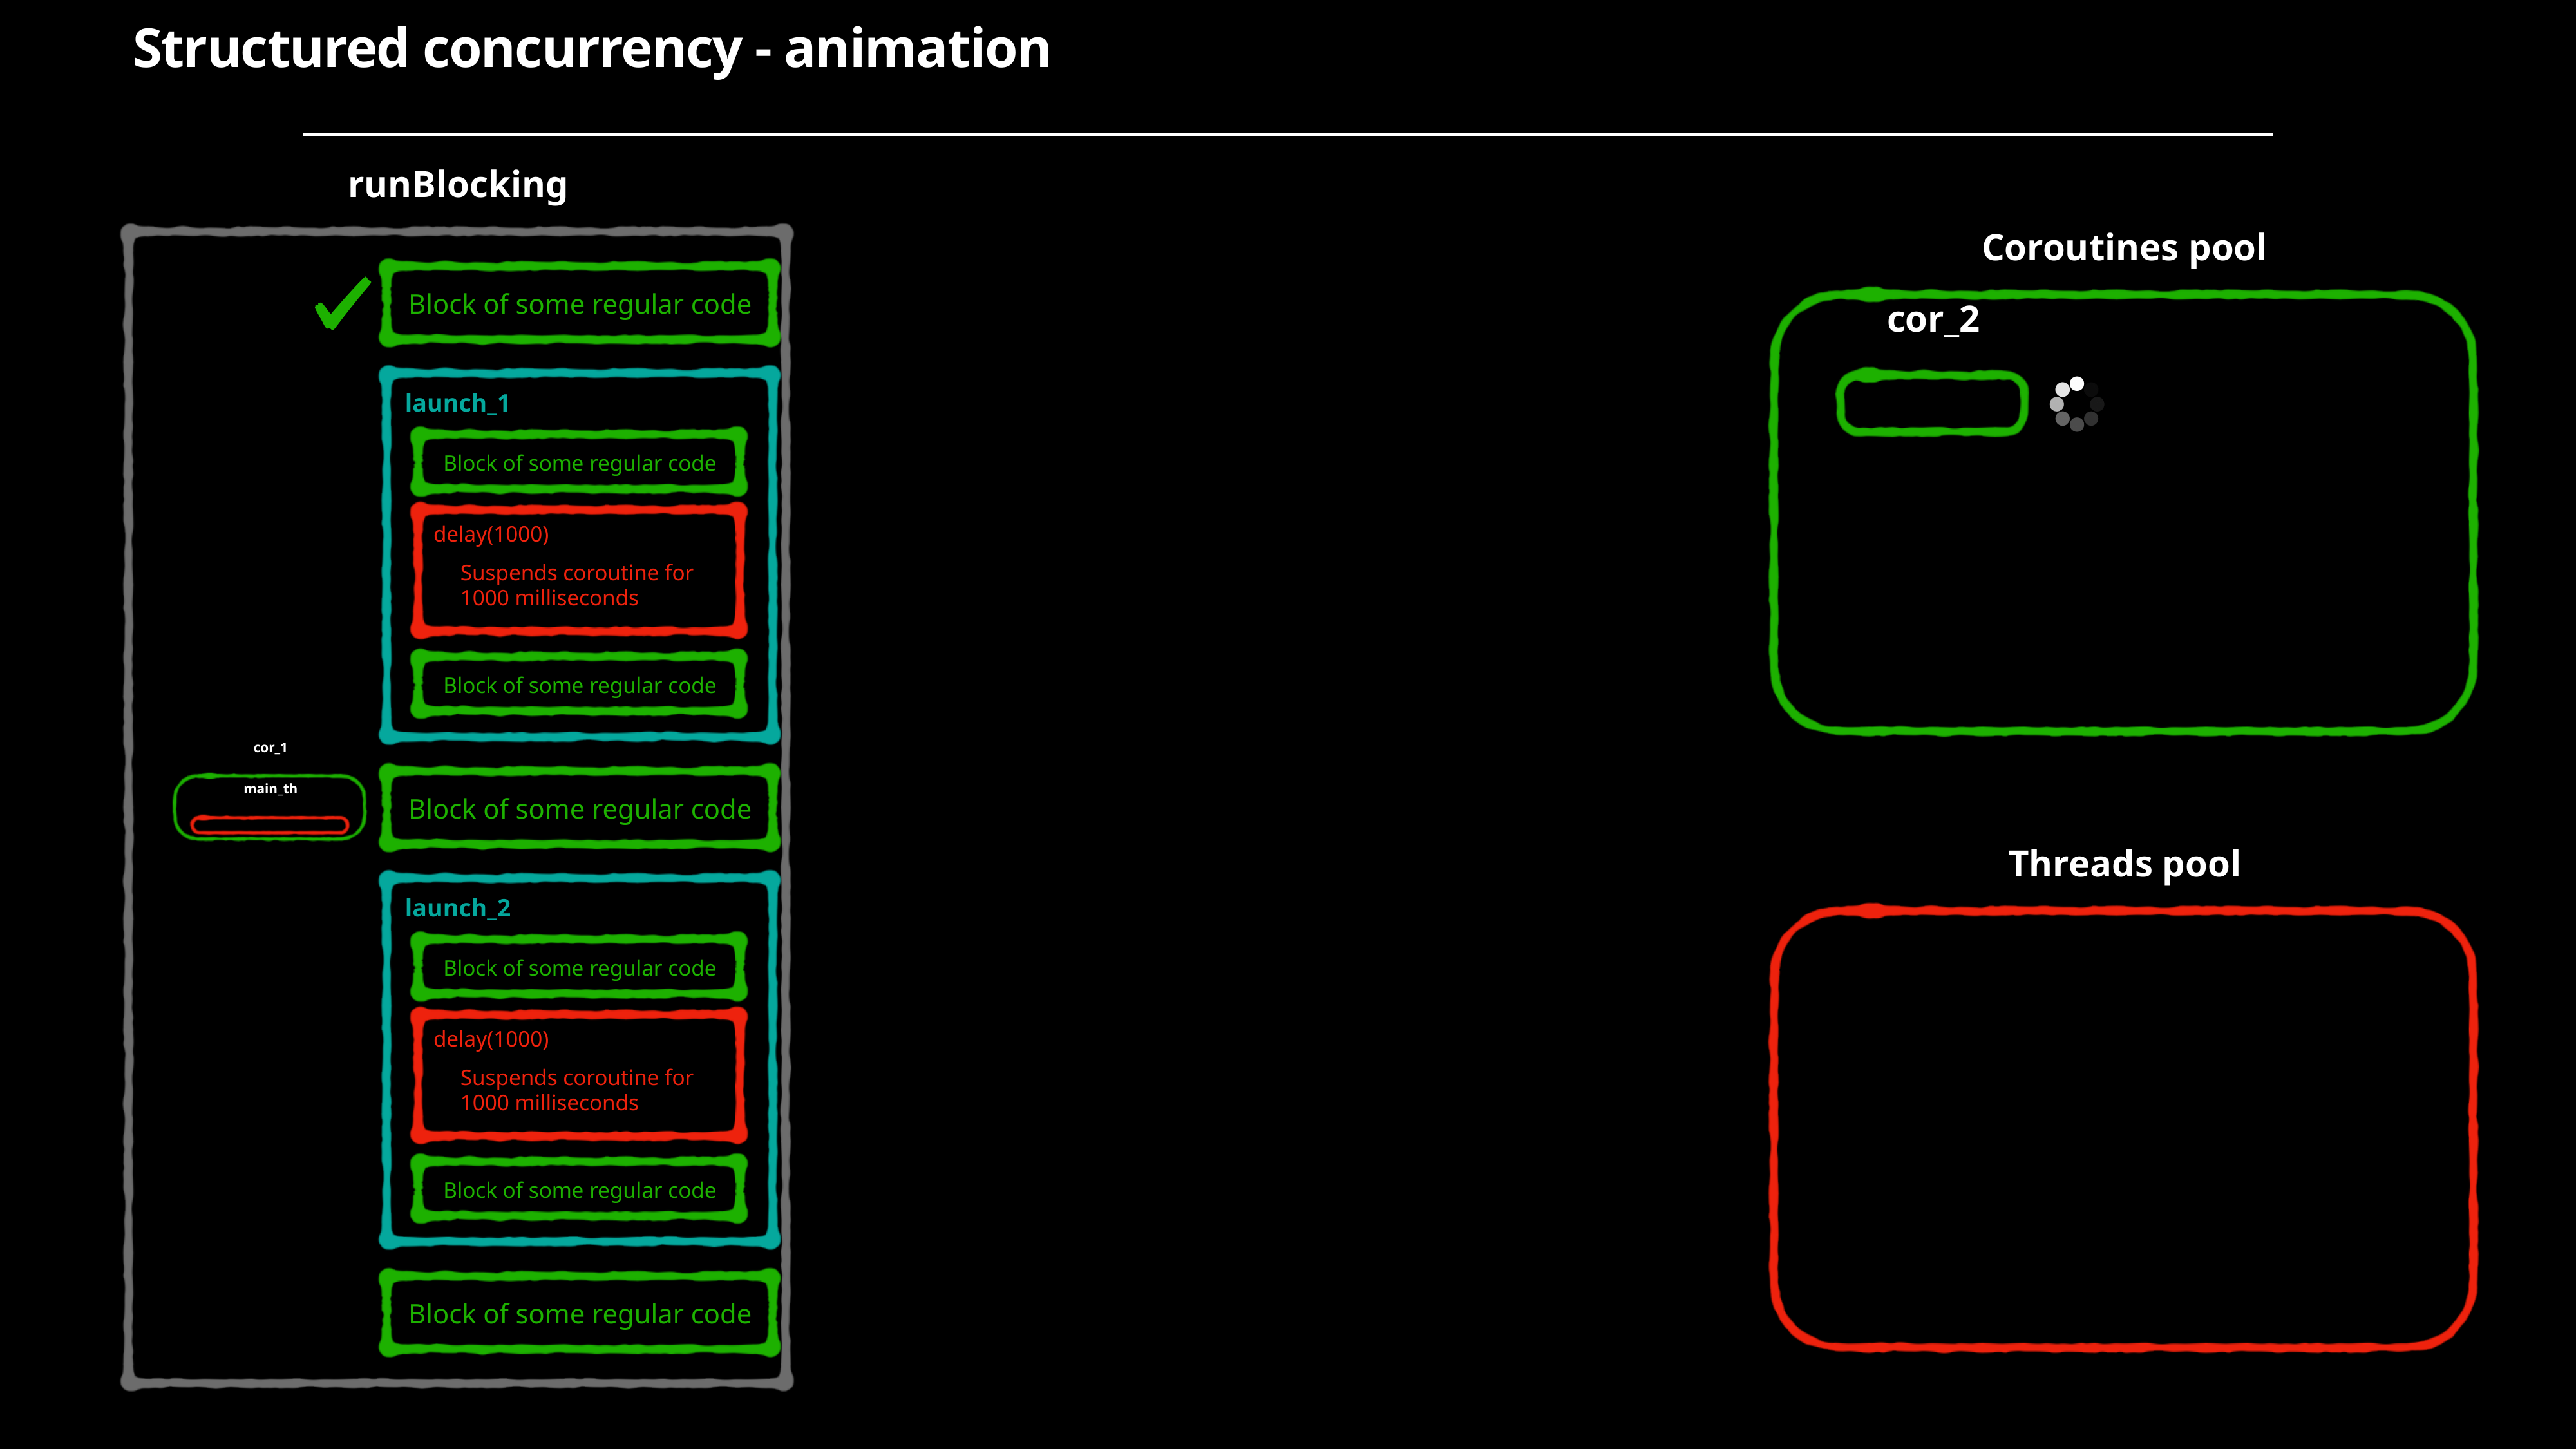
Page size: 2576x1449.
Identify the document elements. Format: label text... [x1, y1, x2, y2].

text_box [117, 155, 799, 1397]
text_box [375, 1265, 785, 1361]
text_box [1716, 307, 2151, 444]
picture [375, 362, 785, 750]
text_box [407, 423, 753, 498]
picture [375, 867, 785, 1255]
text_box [170, 743, 371, 845]
picture [2046, 374, 2107, 435]
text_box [407, 928, 753, 1003]
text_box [407, 645, 753, 724]
title Structured concurrency - animation [127, 21, 2449, 98]
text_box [1763, 835, 2487, 1361]
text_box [375, 255, 785, 352]
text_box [407, 1150, 753, 1229]
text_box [375, 760, 785, 857]
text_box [1763, 218, 2487, 744]
